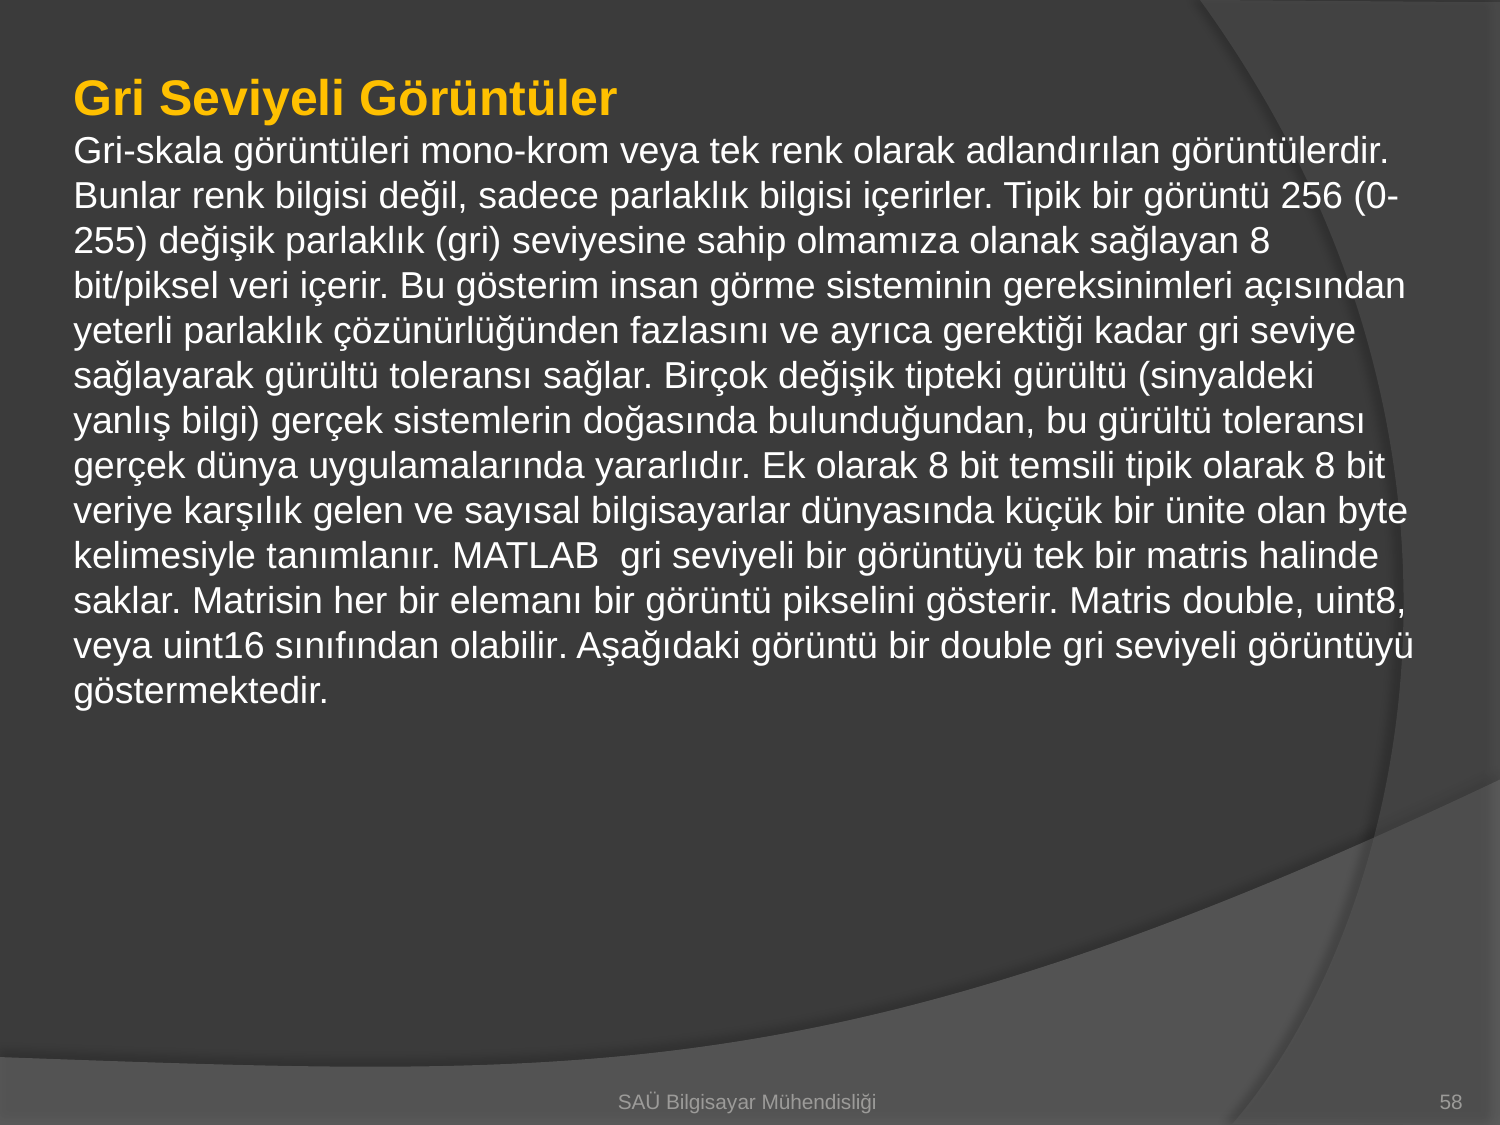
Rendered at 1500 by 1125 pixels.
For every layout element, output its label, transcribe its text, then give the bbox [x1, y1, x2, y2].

footer SAÜ Bilgisayar Mühendisliği [512, 1053, 988, 1114]
slide_number 58 [1337, 1053, 1463, 1114]
text_box Gri Seviyeli Görüntüler Gri-skala görüntüleri mono-krom veya tek renk olarak adlandırılan görüntülerdir. Bunlar renk bilgisi değil, sadece parlaklık bilgisi içerirler. Tipik bir görüntü 256 (0-255) değişik parlaklık (gri) seviyesine sahip olmamıza olanak sağlayan 8 bit/piksel veri içerir. Bu gösterim insan görme sisteminin gereksinimleri açısından yeterli parlaklık çözünürlüğünden fazlasını ve ayrıca gerektiği kadar gri seviye sağlayarak gürültü toleransı sağlar. Birçok değişik tipteki gürültü (sinyaldeki yanlış bilgi) gerçek sistemlerin doğasında bulunduğundan, bu gürültü toleransı gerçek dünya uygulamalarında yararlıdır. Ek olarak 8 bit temsili tipik olarak 8 bit veriye karşılık gelen ve sayısal bilgisayarlar dünyasında küçük bir ünite olan byte kelimesiyle tanımlanır. MATLAB gri seviyeli bir görüntüyü tek bir matris halinde saklar. Matrisin her bir elemanı bir görüntü pikselini gösterir. Matris double, uint8, veya uint16 sınıfından olabilir. Aşağıdaki görüntü bir double gri seviyeli görüntüyü göstermektedir. [58, 58, 1430, 719]
